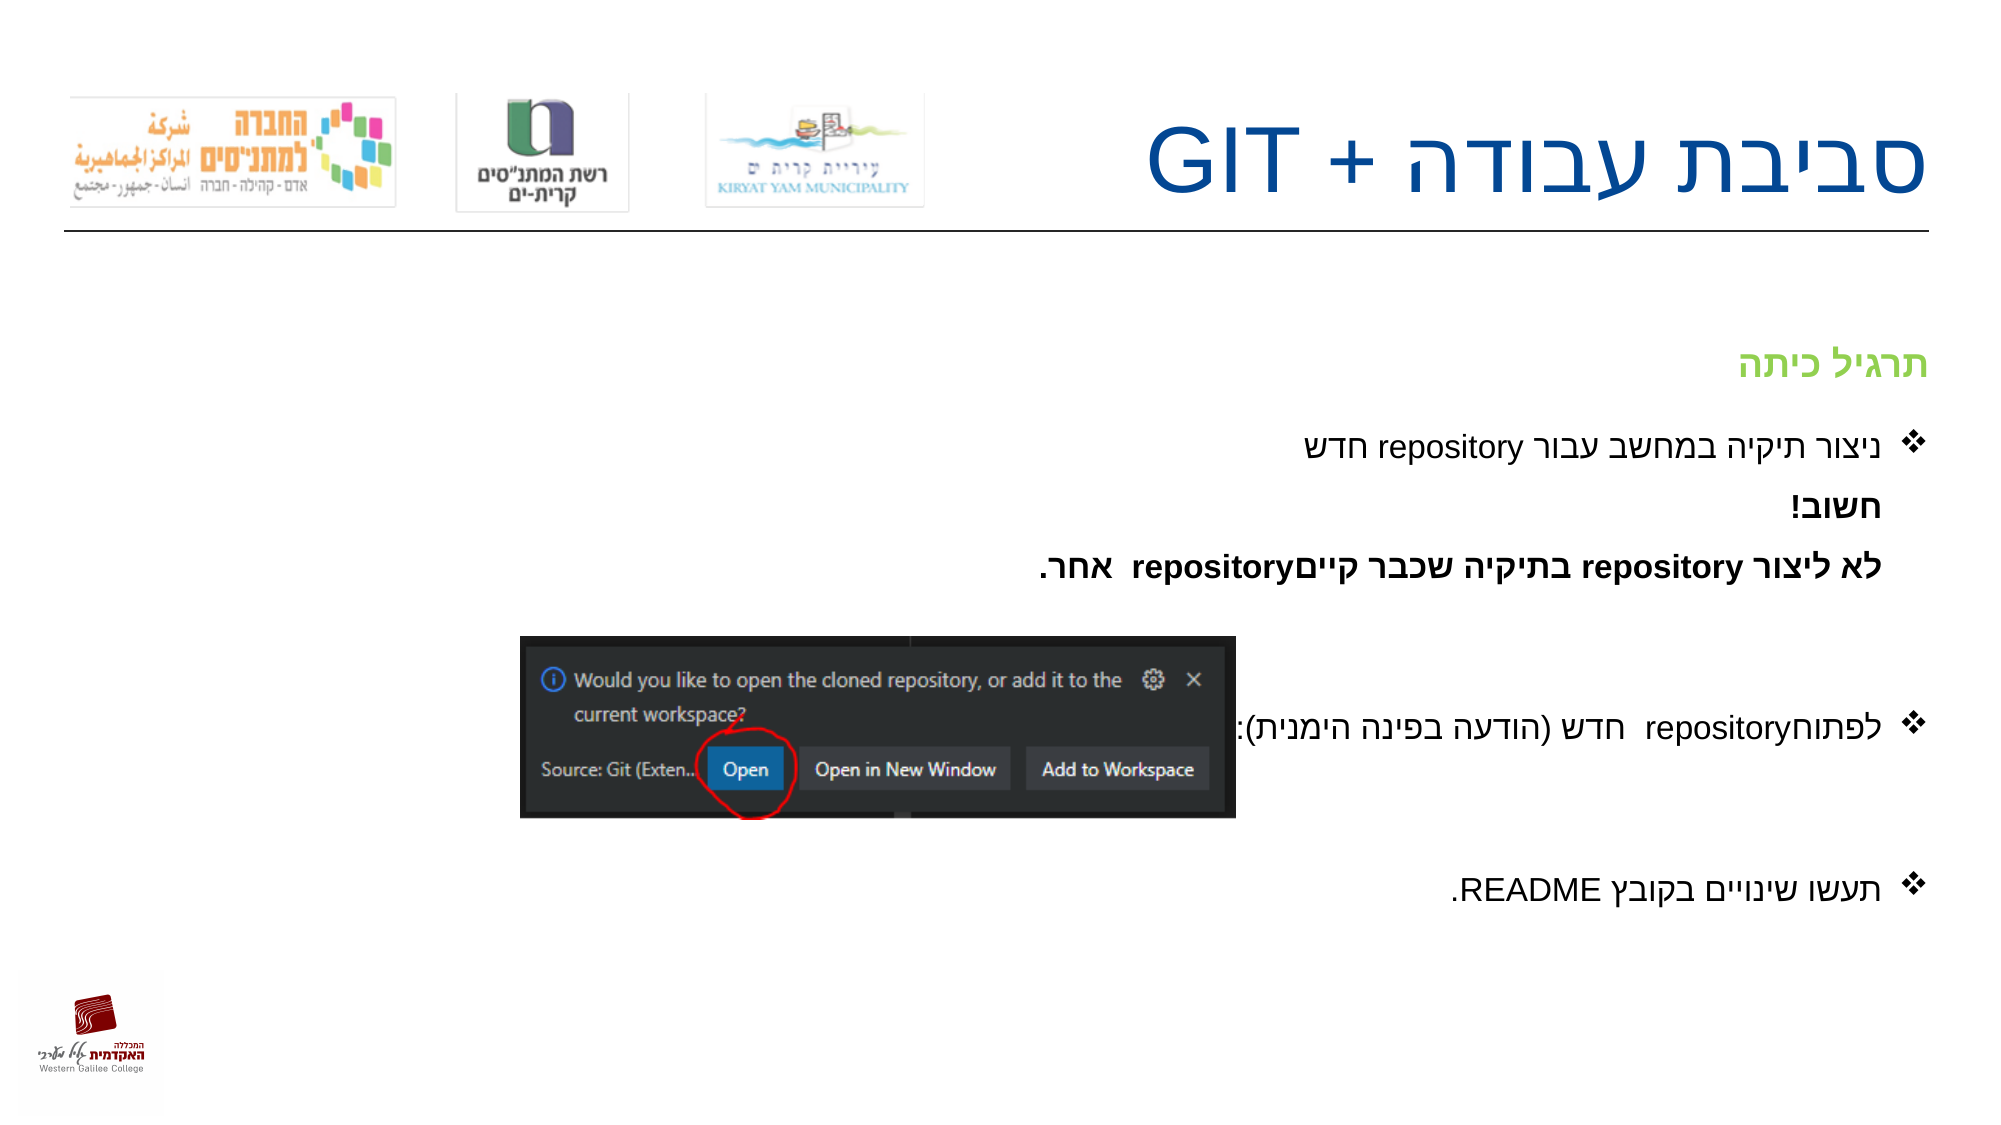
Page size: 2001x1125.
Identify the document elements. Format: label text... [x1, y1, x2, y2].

title סביבת עבודה + GIТ [64, 55, 1930, 221]
picture [18, 970, 164, 1116]
picture [520, 636, 1236, 820]
picture [70, 93, 925, 213]
list תרגיל כיתה ניצור תיקיה במחשב עבור repository חדש חשוב! לא ליצור repository בתיקיה שכבר קייםrepository אחר. לפתוחrepository חדש (הודעה בפינה הימנית): תעשו שינויים בקובץ README. [979, 309, 1930, 1125]
